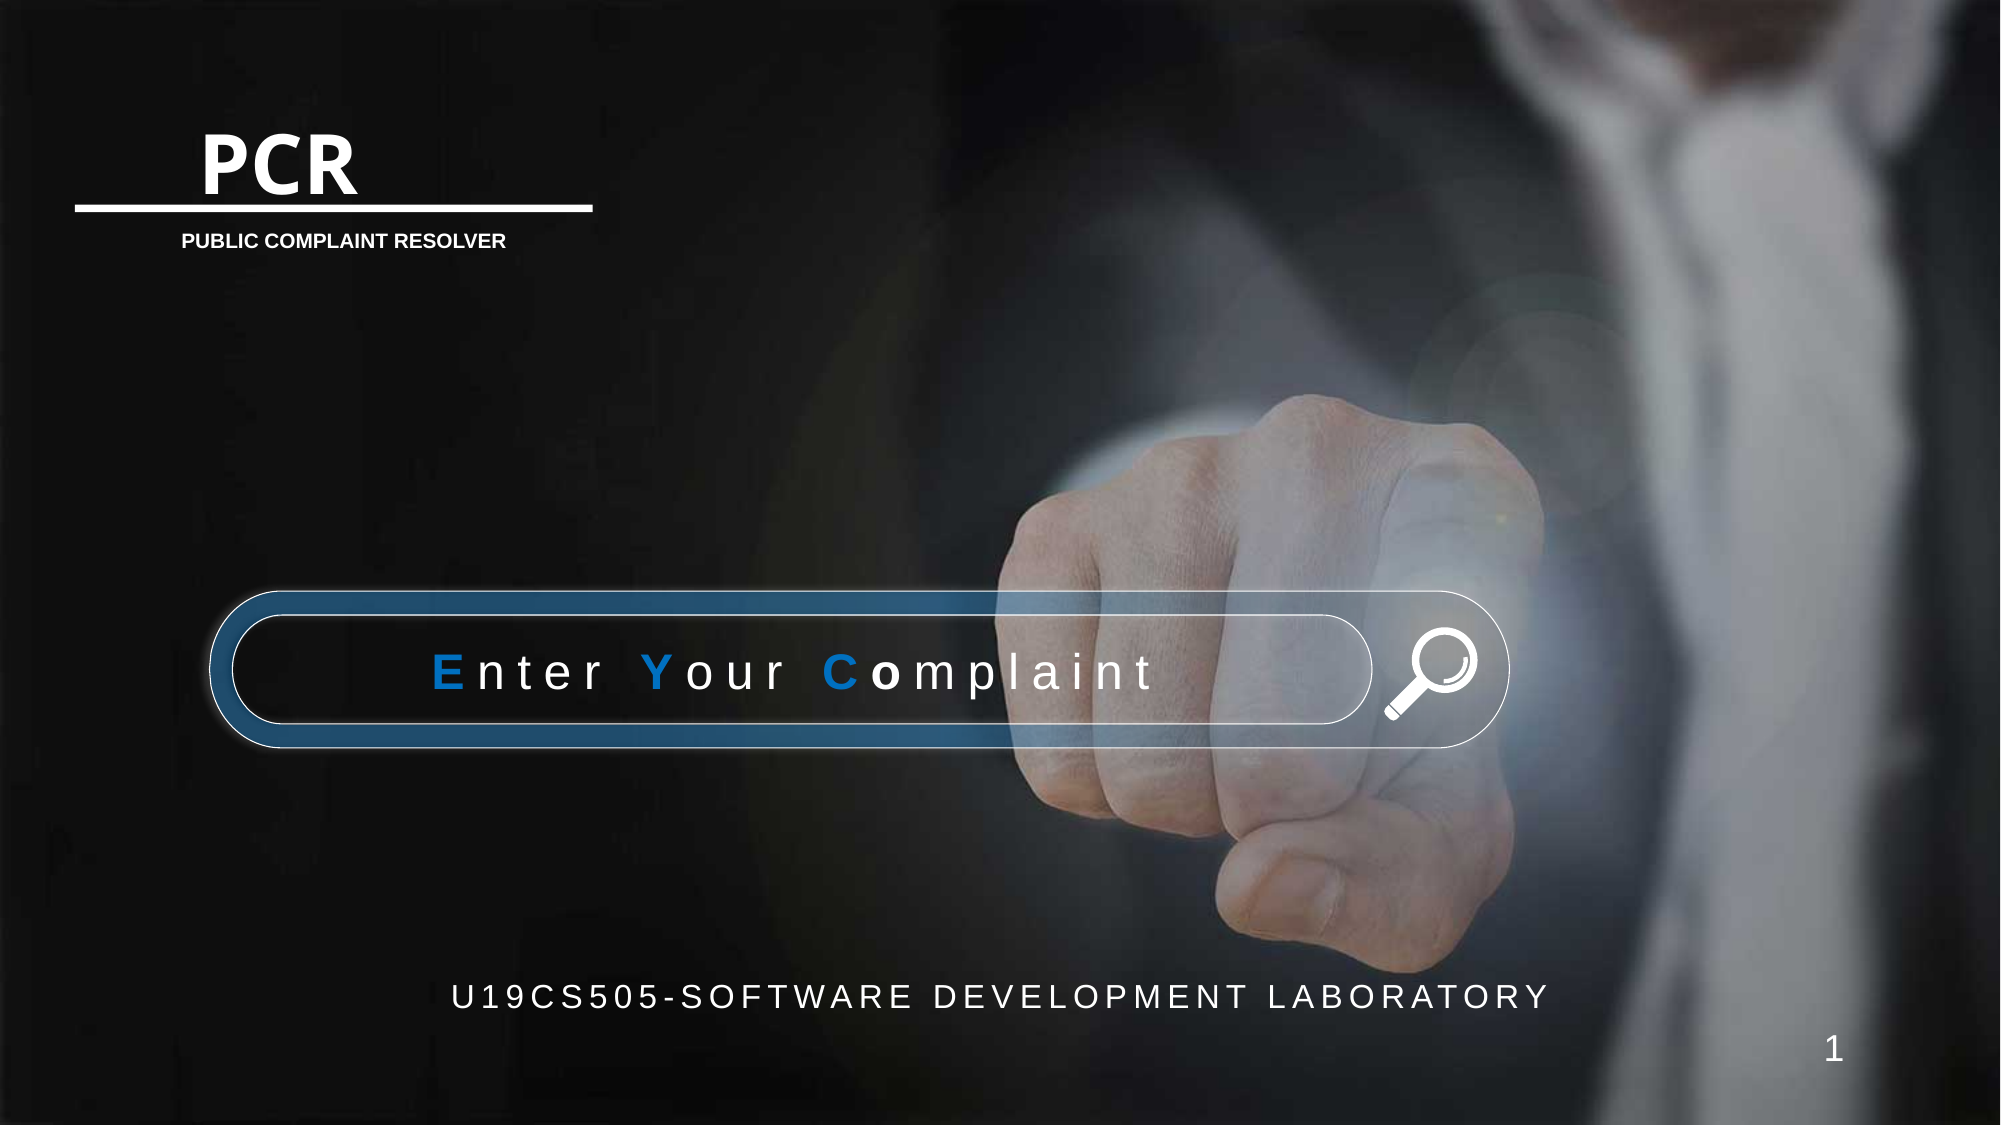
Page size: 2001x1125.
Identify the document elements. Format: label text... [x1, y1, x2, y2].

text_box PUBLIC COMPLAINT RESOLVER [166, 220, 892, 260]
picture [0, 0, 2001, 1125]
text_box 1 [1808, 1016, 1967, 1076]
text_box Enter Your Complaint [283, 632, 1298, 707]
text_box [1383, 626, 1479, 722]
text_box U19CS505-SOFTWARE DEVELOPMENT LABORATORY [48, 947, 1952, 1023]
text_box [208, 590, 1511, 749]
text_box PCR [74, 103, 741, 219]
